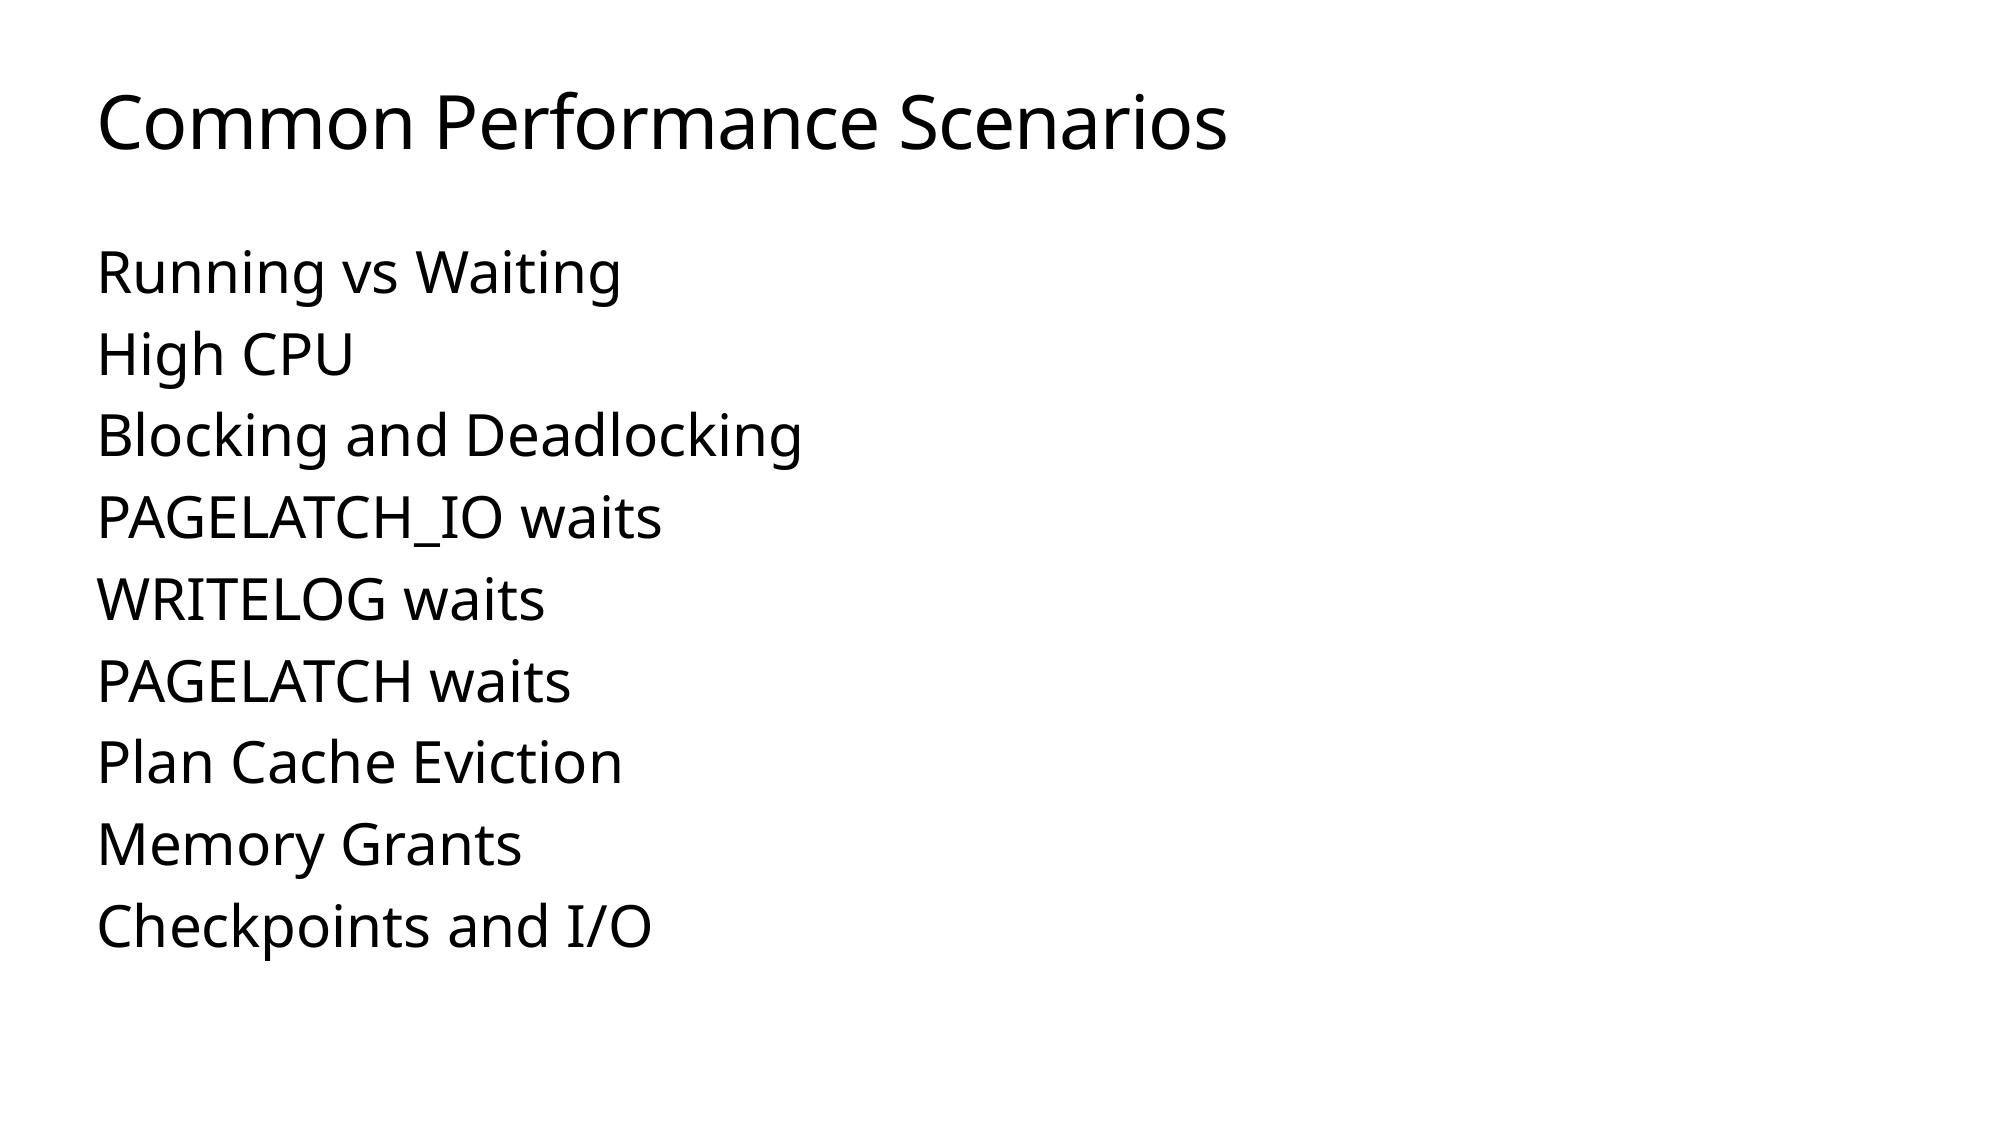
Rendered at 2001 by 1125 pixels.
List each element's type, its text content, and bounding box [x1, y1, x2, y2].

list Running vs Waiting High CPU Blocking and Deadlocking PAGELATCH_IO waits WRITELOG waits PAGELATCH waits Plan Cache Eviction Memory Grants Checkpoints and I/O [96, 235, 1904, 985]
title Common Performance Scenarios [96, 75, 1904, 166]
